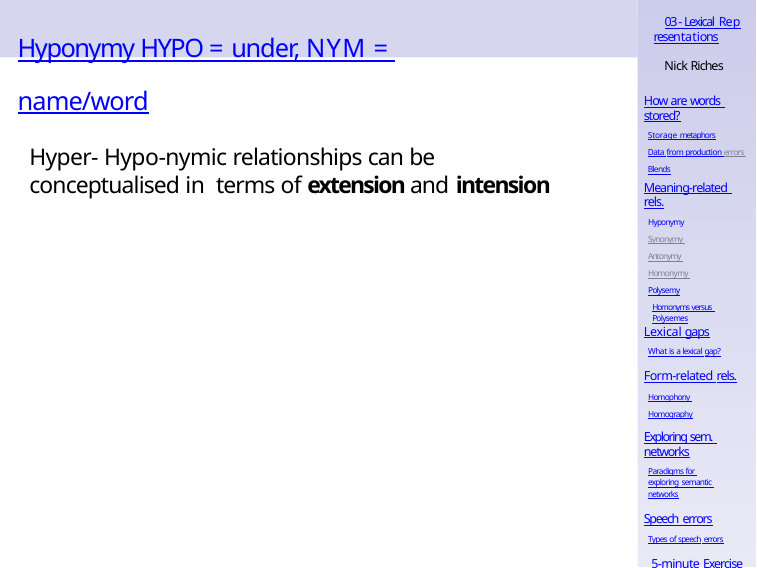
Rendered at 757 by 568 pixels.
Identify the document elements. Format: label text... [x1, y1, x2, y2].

text_box How are words stored? Storage metaphors Data from production errors Blends [641, 92, 754, 176]
text_box Lexical gaps What is a lexical gap? Form-related rels. Homophony Homography Exploring sem. networks Paradigms for exploring semantic networks Speech errors Types of speech errors 5-minute Exercise 10 / 35 Bibliography [641, 312, 745, 568]
text_box Meaning-related rels. Hyponymy Synonymy Antonymy Homonymy Polysemy Homonyms versus Polysemes [641, 179, 736, 312]
text_box 03 - Lexical Representations [651, 13, 743, 46]
text_box Nick Riches [662, 56, 732, 73]
title Hyponymy HYPO = under, NYM = name/word [11, 15, 486, 124]
picture [637, 0, 756, 567]
text_box [0, 0, 638, 58]
text_box Hyper- Hypo-nymic relationships can be conceptualised in terms of extension and intension [27, 140, 583, 198]
